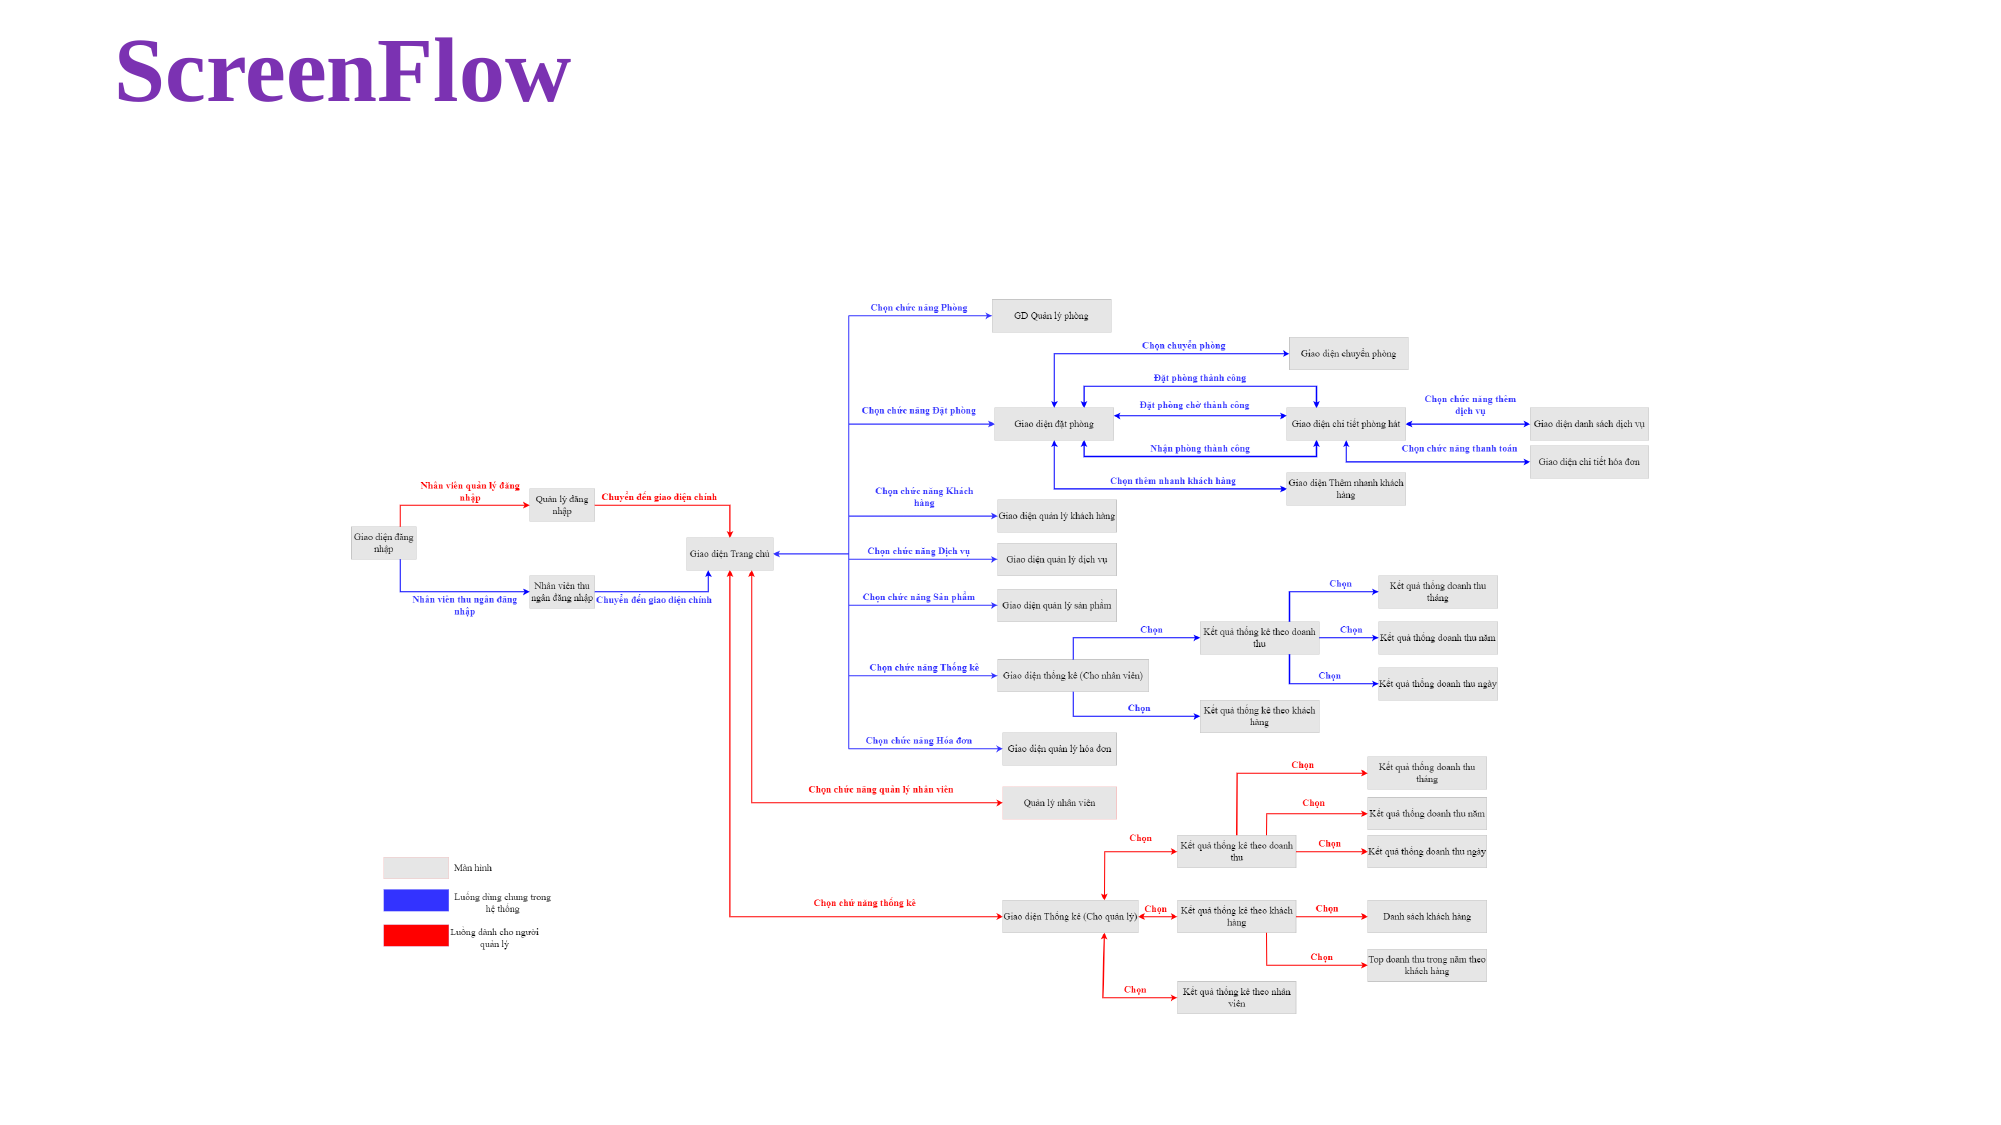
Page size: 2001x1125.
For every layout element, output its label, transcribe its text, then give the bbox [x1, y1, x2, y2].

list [351, 299, 1649, 1014]
title ScreenFlow [99, 0, 1900, 145]
